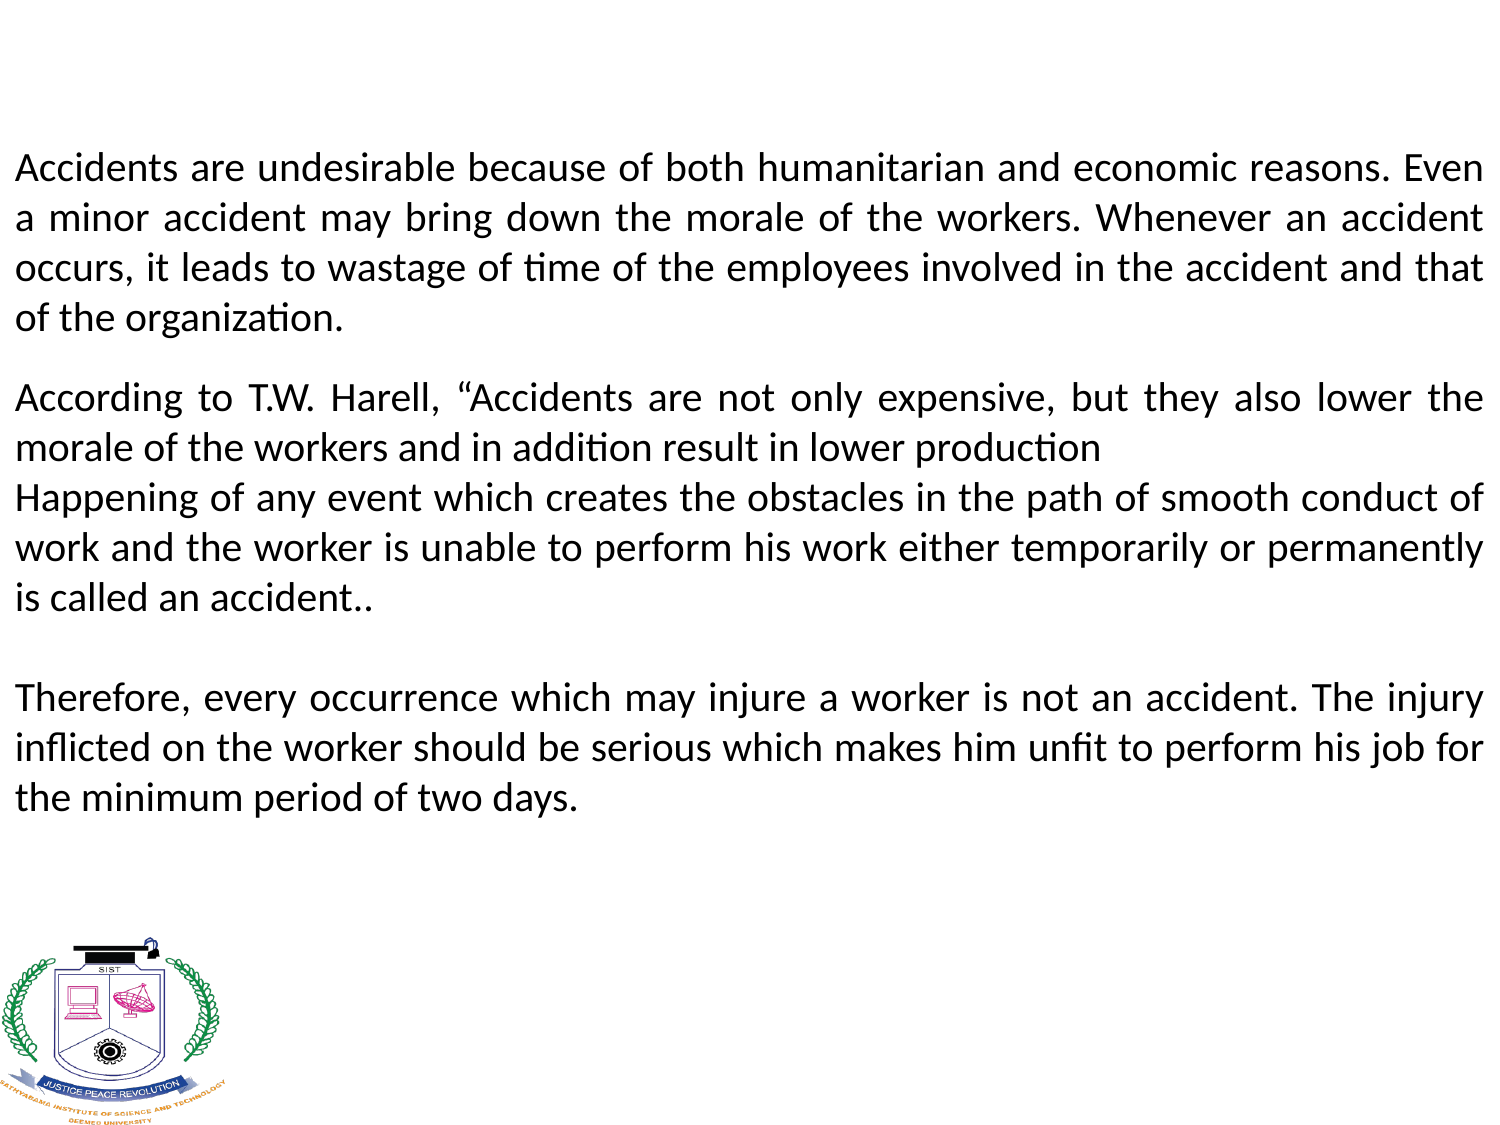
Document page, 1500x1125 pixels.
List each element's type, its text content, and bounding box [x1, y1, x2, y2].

text_box Accidents are undesirable because of both humanitarian and economic reasons. Even a minor accident may bring down the morale of the workers. Whenever an accident occurs, it leads to wastage of time of the employees involved in the accident and that of the organization. [0, 132, 1500, 348]
text_box According to T.W. Harell, “Accidents are not only expensive, but they also lower the morale of the workers and in addition result in lower production Happening of any event which creates the obstacles in the path of smooth conduct of work and the worker is unable to perform his work either temporarily or permanently is called an accident.. Therefore, every occurrence which may injure a worker is not an accident. The injury inflicted on the worker should be serious which makes him unfit to perform his job for the minimum period of two days. [0, 362, 1500, 828]
picture [0, 937, 225, 1125]
